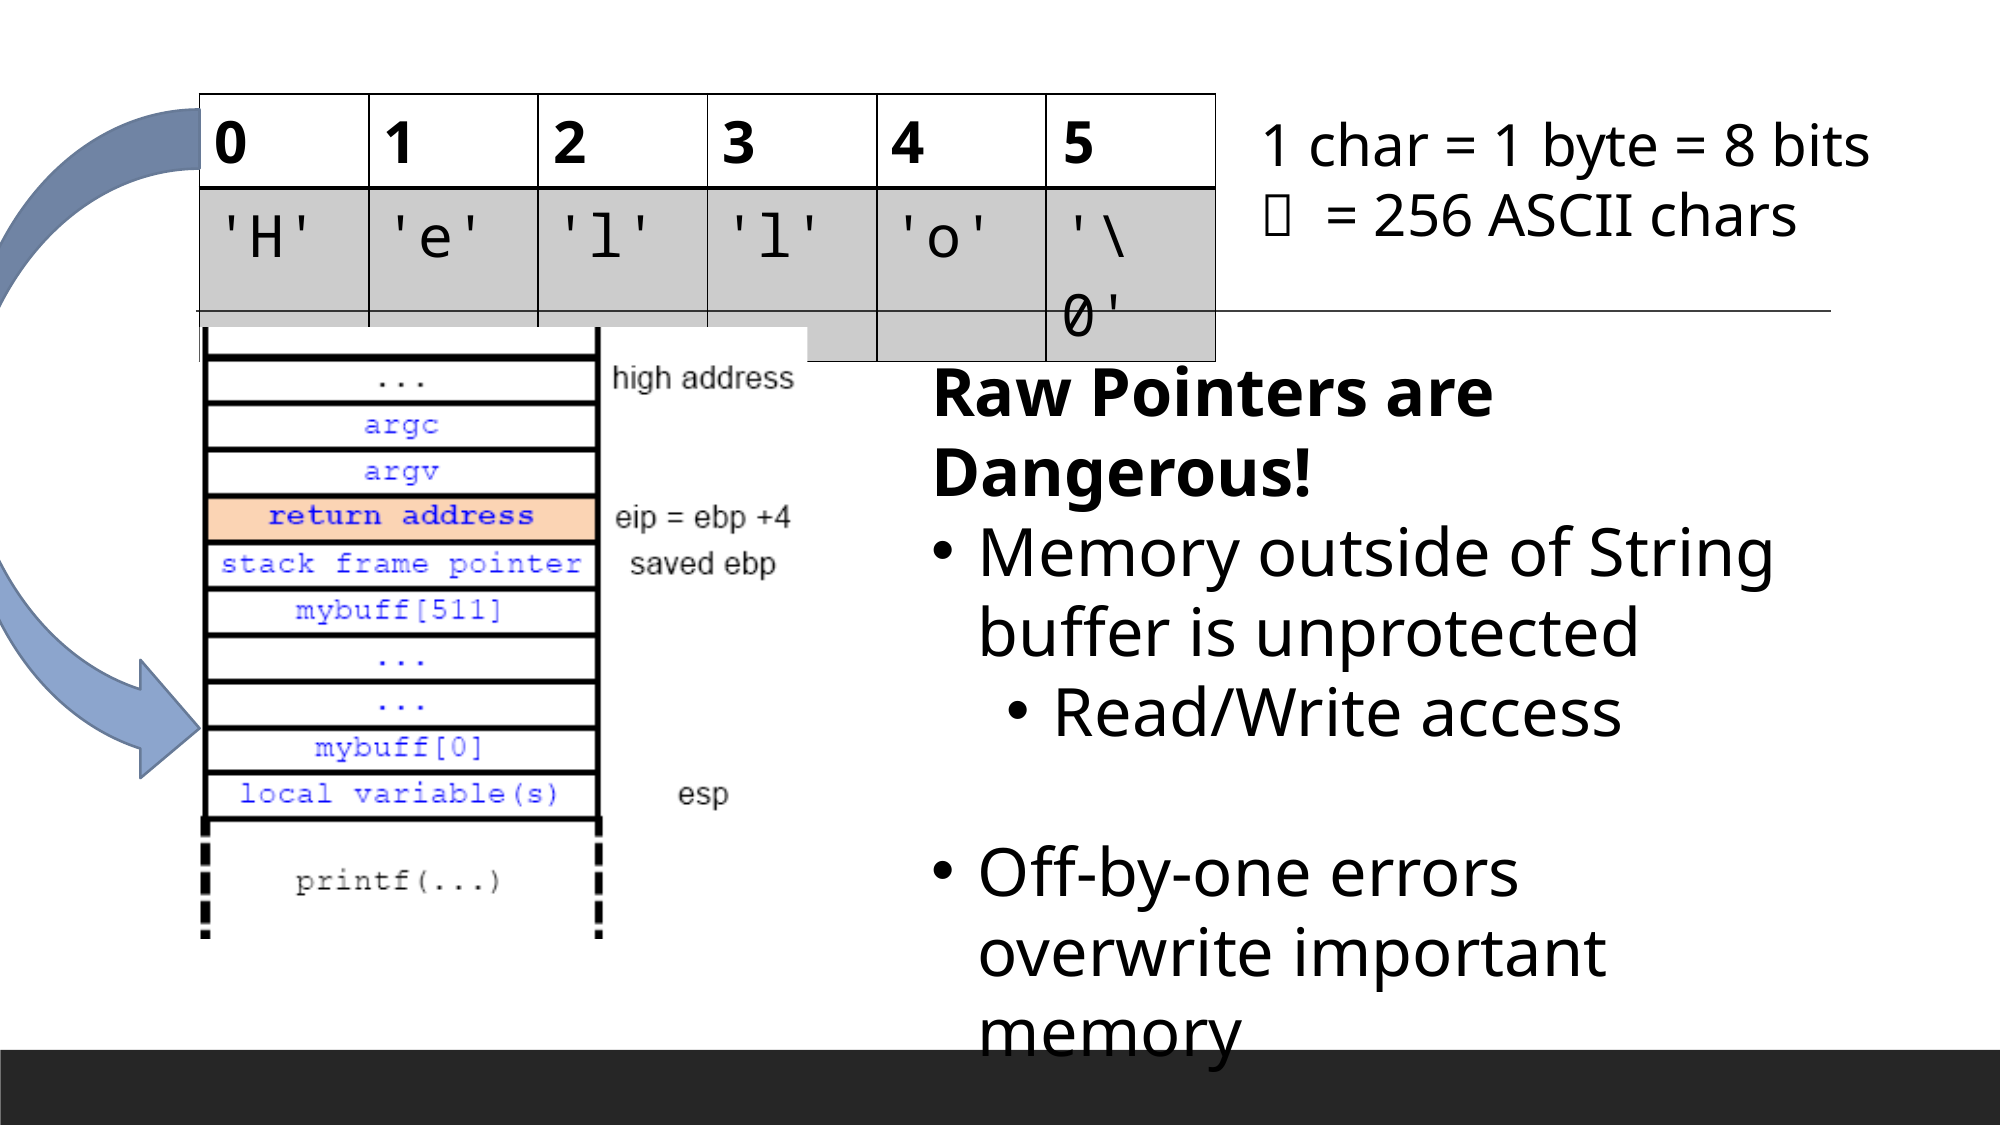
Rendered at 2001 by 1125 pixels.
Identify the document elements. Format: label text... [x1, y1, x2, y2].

table_header 0 [200, 95, 368, 186]
table_cell 'e' [370, 190, 537, 324]
picture [199, 326, 808, 939]
table_header 5 [1047, 95, 1215, 186]
table_header 3 [708, 95, 876, 186]
table_cell 'o' [878, 190, 1045, 361]
text_box [0, 559, 196, 780]
table_cell '\0' [1047, 190, 1215, 342]
text_box [0, 108, 201, 308]
table_header 2 [539, 95, 707, 186]
table_cell 'l' [708, 190, 876, 361]
table_header 1 [370, 95, 537, 186]
text_box Raw Pointers are Dangerous! Memory outside of String buffer is unprotected Read/Write access Off-by-one errors overwrite important memory [916, 342, 1801, 1077]
table_header 4 [878, 95, 1045, 186]
table_cell 'l' [539, 190, 707, 324]
table_cell 'H' [200, 190, 368, 326]
